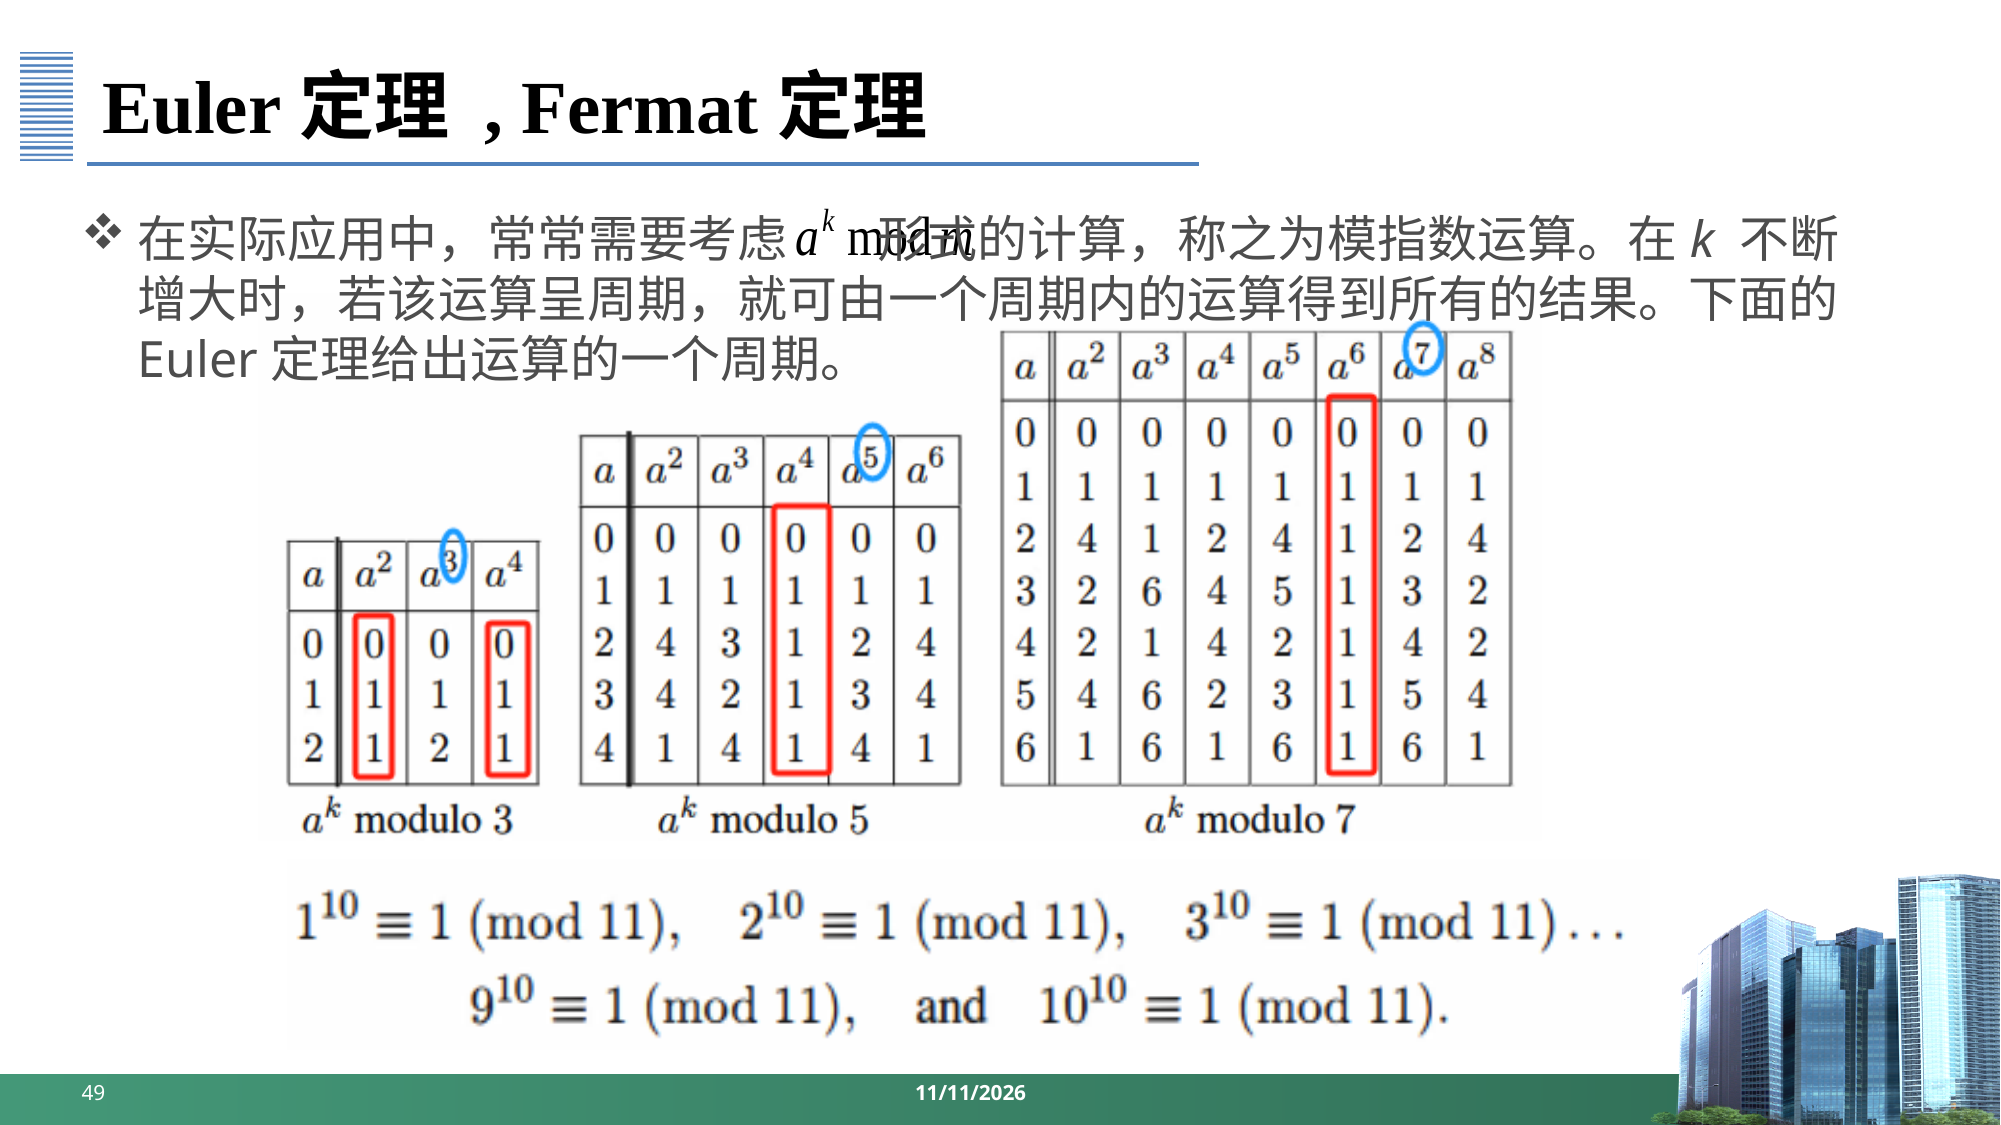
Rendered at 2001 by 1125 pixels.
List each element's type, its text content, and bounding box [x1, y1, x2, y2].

title Euler定理 , Fermat定理 [87, 57, 1767, 150]
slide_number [900, 1072, 1367, 1113]
picture [20, 52, 73, 161]
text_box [787, 195, 984, 270]
slide_number 49 [66, 1072, 184, 1113]
picture [287, 858, 1651, 1051]
picture [257, 292, 1543, 841]
list 在实际应用中，常常需要考虑 形式的计算，称之为模指数运算。在k 不断增大时，若该运算呈周期，就可由一个周期内的运算得到所有的结果。下面的Euler定理给出运算的一个周期。 [66, 200, 1888, 383]
